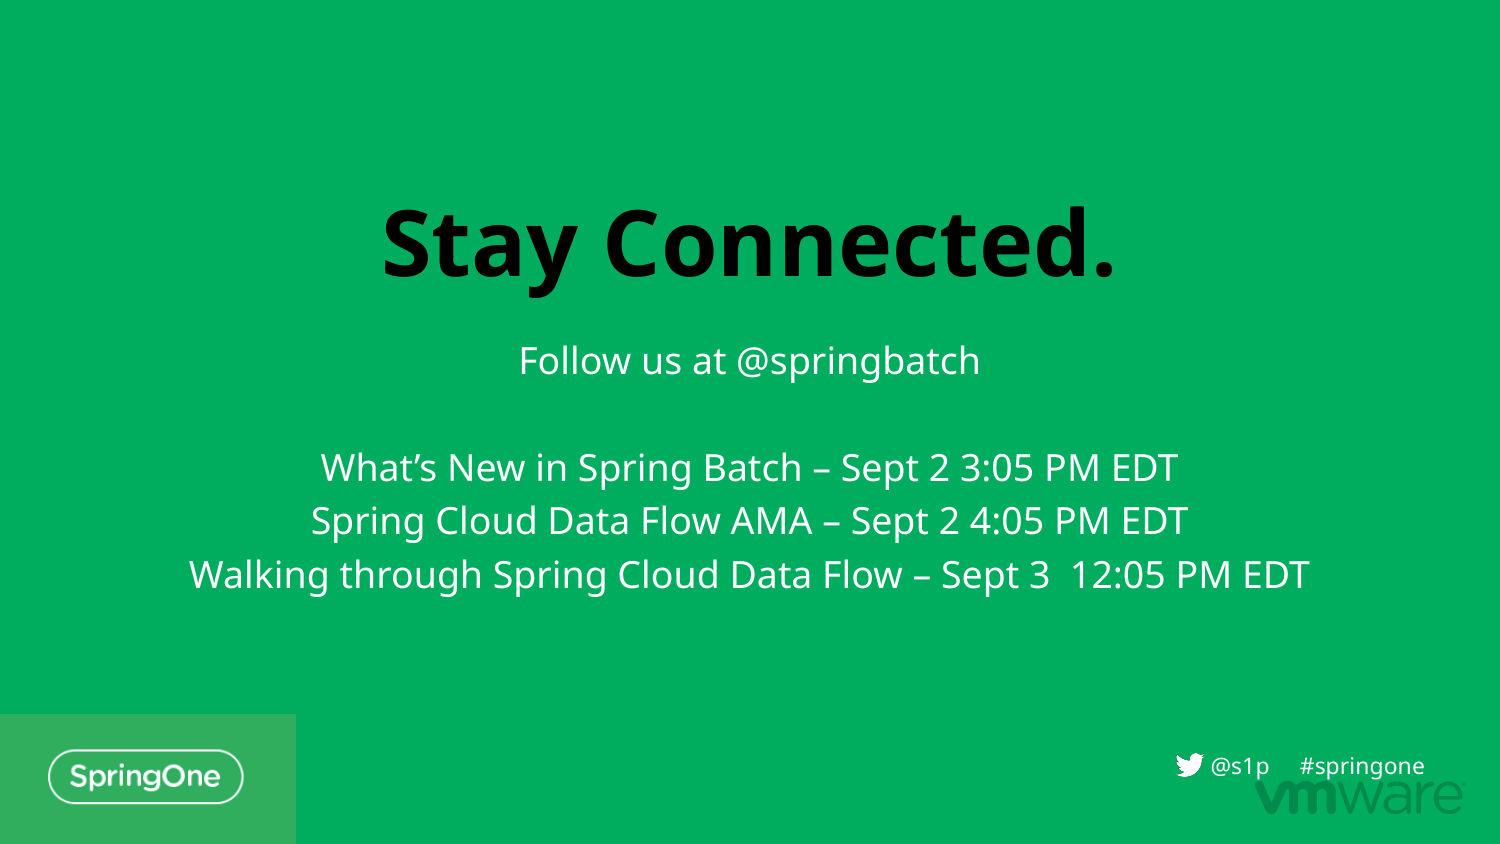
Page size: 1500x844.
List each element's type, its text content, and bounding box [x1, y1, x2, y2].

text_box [1175, 743, 1293, 788]
text_box #springone [1294, 744, 1438, 787]
picture [0, 714, 296, 844]
text_box Stay Connected. [112, 177, 1388, 301]
text_box Follow us at @springbatch What’s New in Spring Batch – Sept 2 3:05 PM EDT Spring Cloud Data Flow AMA – Sept 2 4:05 PM EDT Walking through Spring Cloud Data Flow – Sept 3 12:05 PM EDT [109, 323, 1390, 610]
